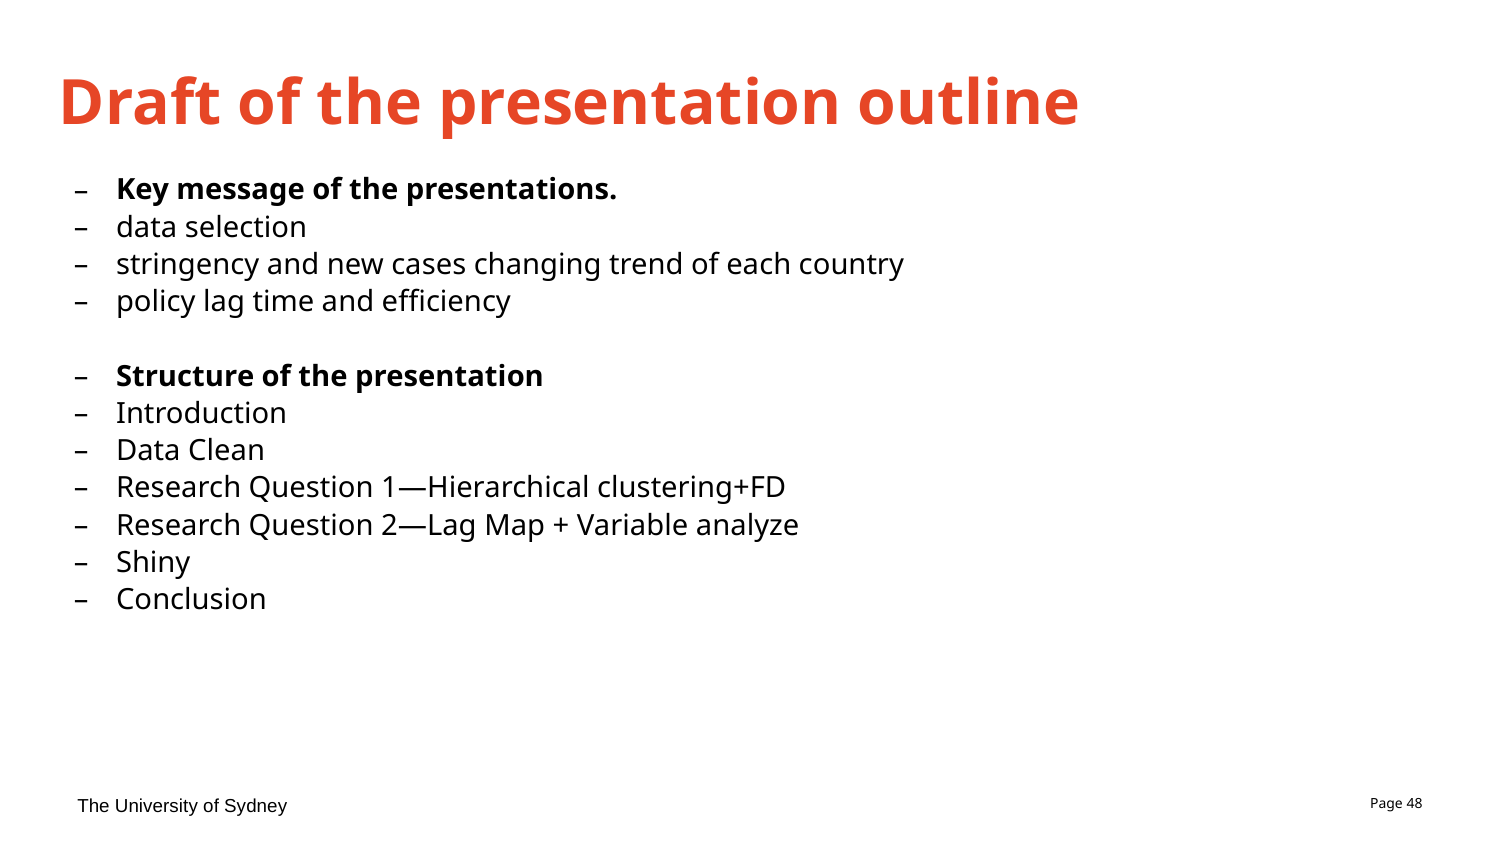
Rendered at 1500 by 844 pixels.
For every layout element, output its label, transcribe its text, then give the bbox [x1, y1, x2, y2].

title Draft of the presentation outline [58, 61, 1442, 142]
list Key message of the presentations. data selection stringency and new cases changing trend of each country policy lag time and efficiency Structure of the presentation Introduction Data Clean Research Question 1—Hierarchical clustering+FD Research Question 2—Lag Map + Variable analyze Shiny Conclusion [58, 167, 1425, 754]
